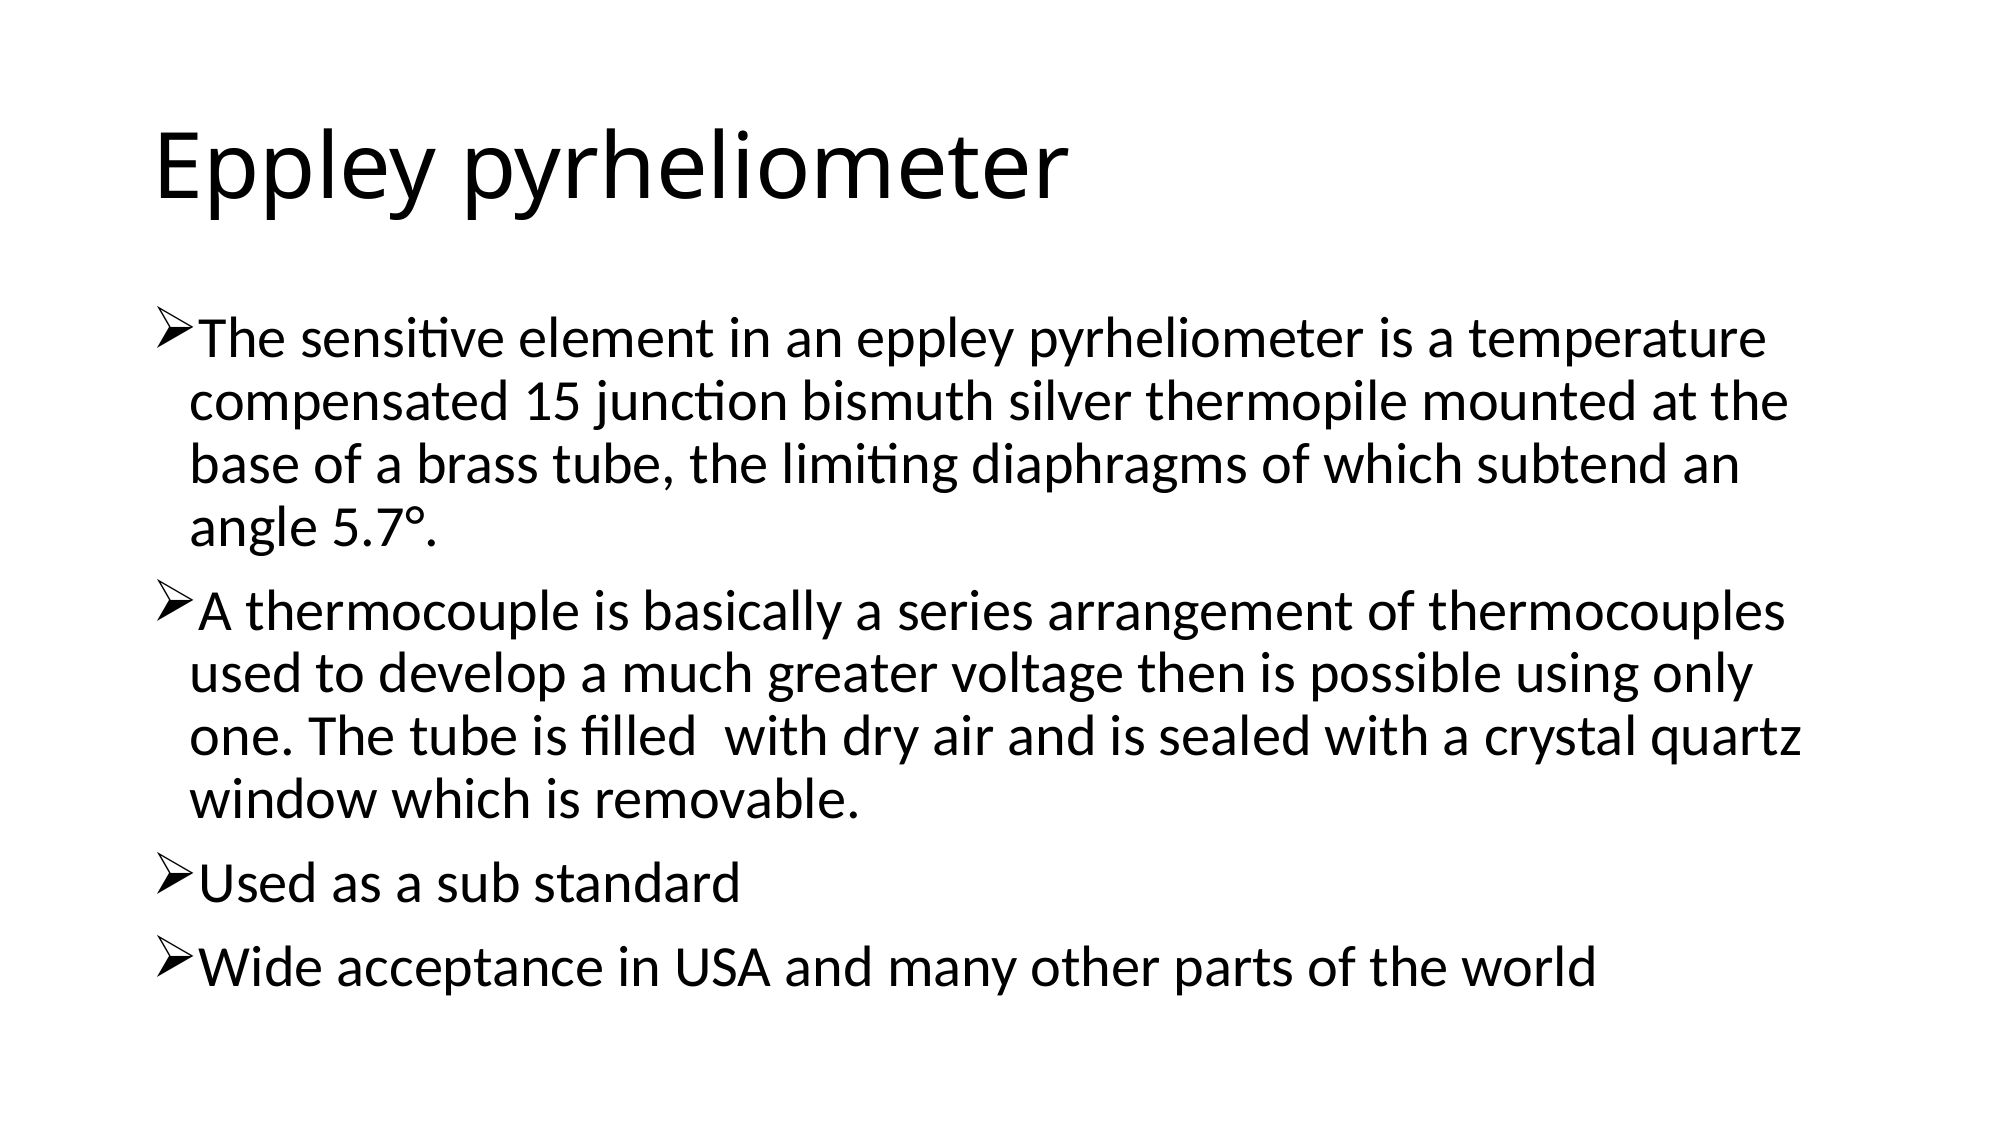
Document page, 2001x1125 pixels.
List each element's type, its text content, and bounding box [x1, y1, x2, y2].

list The sensitive element in an eppley pyrheliometer is a temperature compensated 15 junction bismuth silver thermopile mounted at the base of a brass tube, the limiting diaphragms of which subtend an angle 5.7°. A thermocouple is basically a series arrangement of thermocouples used to develop a much greater voltage then is possible using only one. The tube is filled with dry air and is sealed with a crystal quartz window which is removable. Used as a sub standard Wide acceptance in USA and many other parts of the world [137, 299, 1863, 1014]
title Eppley pyrheliometer [137, 59, 1863, 278]
